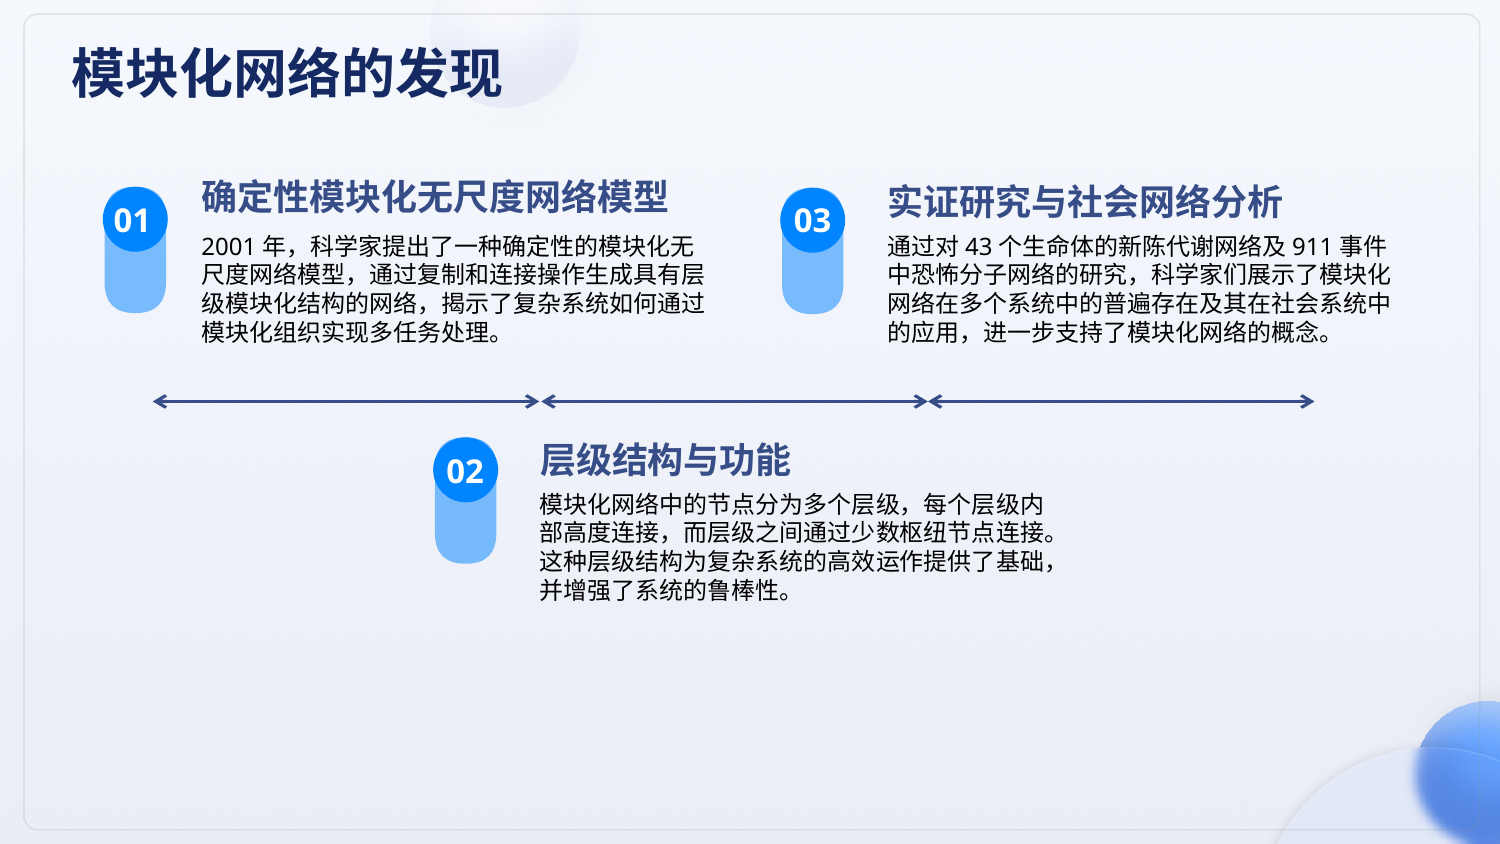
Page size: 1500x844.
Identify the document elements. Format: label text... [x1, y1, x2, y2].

text_box [782, 255, 844, 315]
text_box 2001年，科学家提出了一种确定性的模块化无尺度网络模型，通过复制和连接操作生成具有层级模块化结构的网络，揭示了复杂系统如何通过模块化组织实现多任务处理。 [185, 215, 726, 362]
text_box 03 [764, 179, 862, 255]
text_box 01 [88, 179, 178, 255]
text_box [434, 506, 497, 564]
text_box 模块化网络中的节点分为多个层级，每个层级内部高度连接，而层级之间通过少数枢纽节点连接。这种层级结构为复杂系统的高效运作提供了基础，并增强了系统的鲁棒性。 [524, 473, 1065, 620]
text_box [927, 394, 1315, 409]
text_box 模块化网络的发现 [55, 16, 1452, 121]
text_box 02 [418, 429, 512, 506]
text_box 实证研究与社会网络分析 [871, 158, 1412, 215]
text_box 通过对43个生命体的新陈代谢网络及911事件中恐怖分子网络的研究，科学家们展示了模块化网络在多个系统中的普遍存在及其在社会系统中的应用，进一步支持了模块化网络的概念。 [871, 215, 1412, 362]
picture [0, 0, 1500, 844]
text_box 层级结构与功能 [524, 416, 1065, 473]
text_box [541, 394, 928, 409]
text_box [104, 255, 167, 314]
text_box 确定性模块化无尺度网络模型 [185, 158, 726, 215]
text_box [152, 394, 540, 409]
